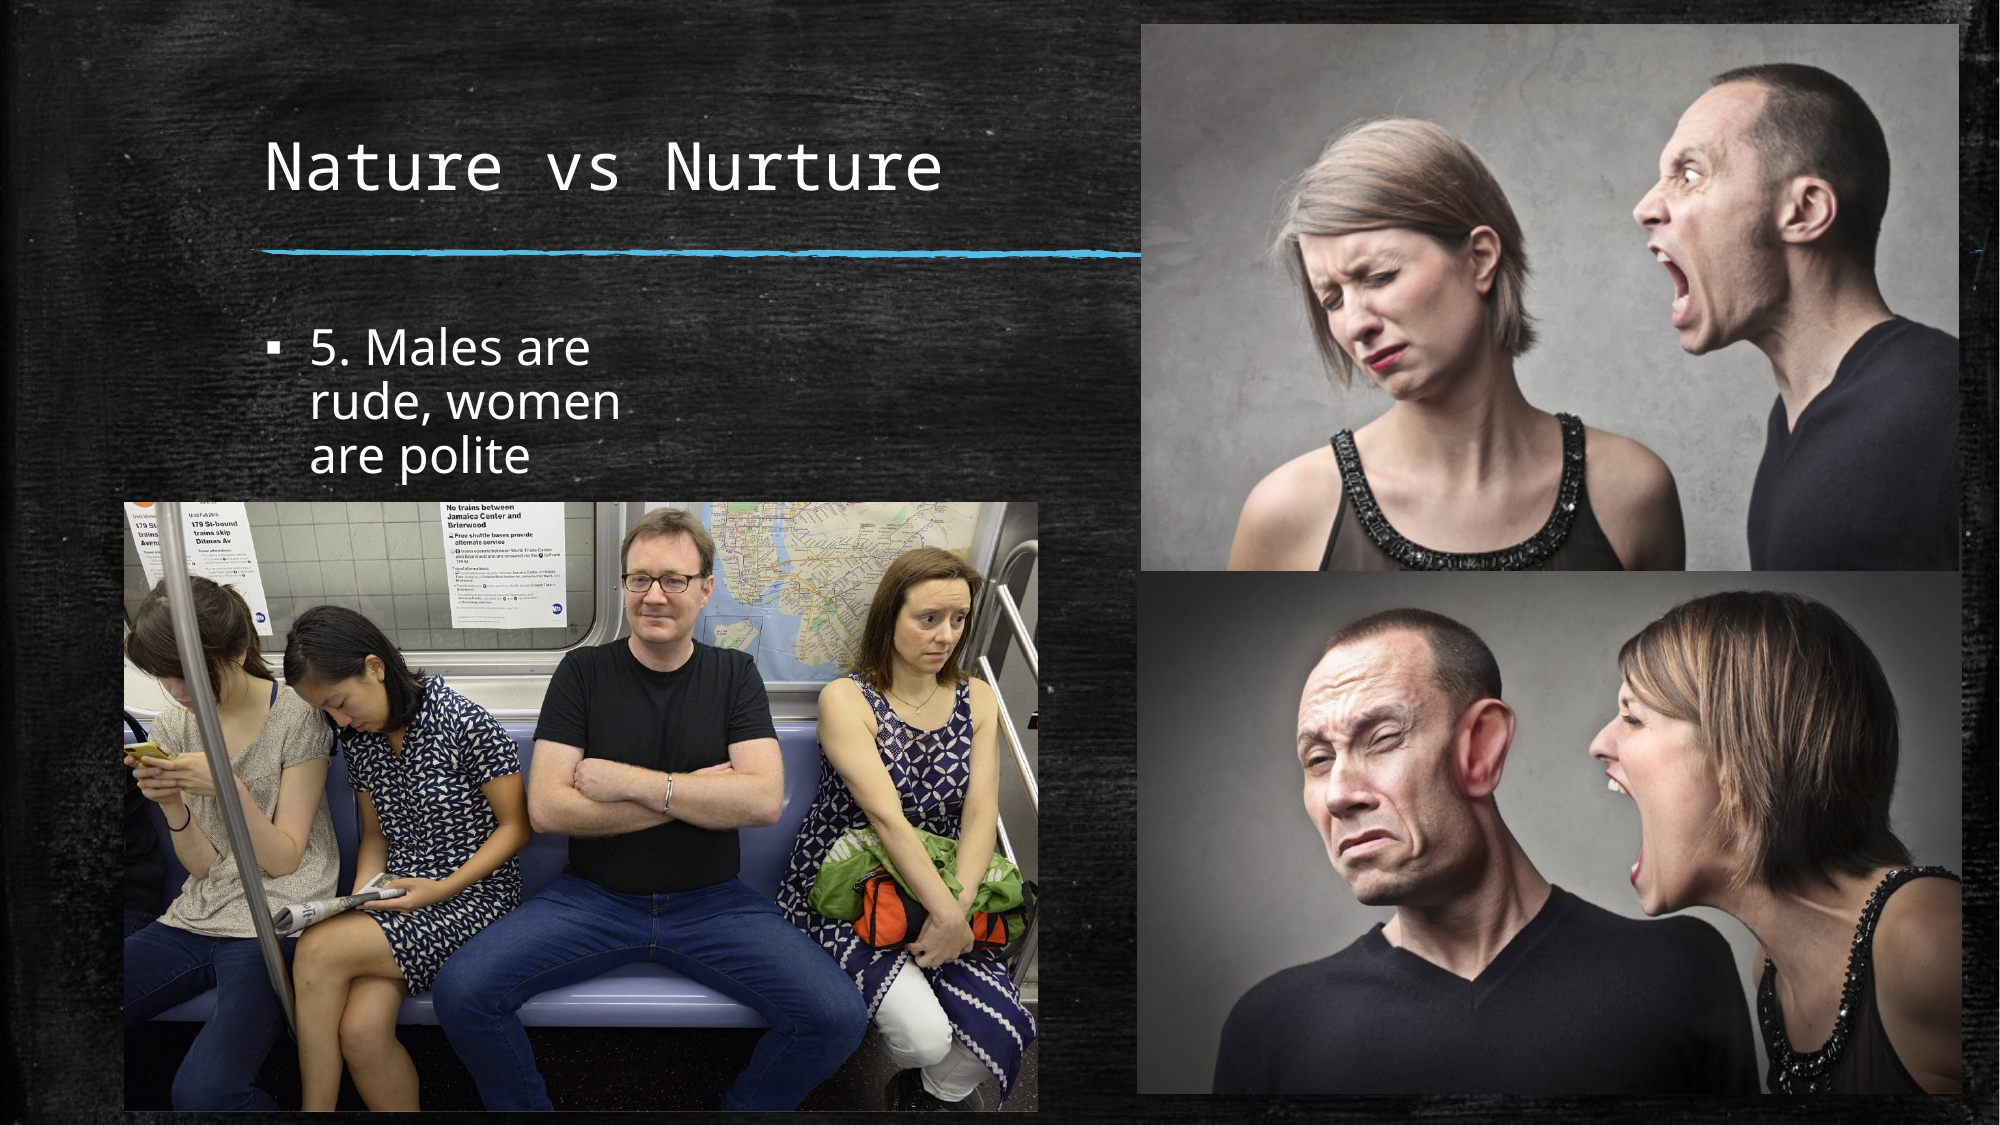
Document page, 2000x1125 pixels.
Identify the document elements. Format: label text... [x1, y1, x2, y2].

title Nature vs Nurture [249, 45, 1141, 213]
list 5. Males are rude, women are polite [249, 314, 650, 502]
picture [124, 502, 1038, 1112]
picture [1137, 24, 1962, 1094]
